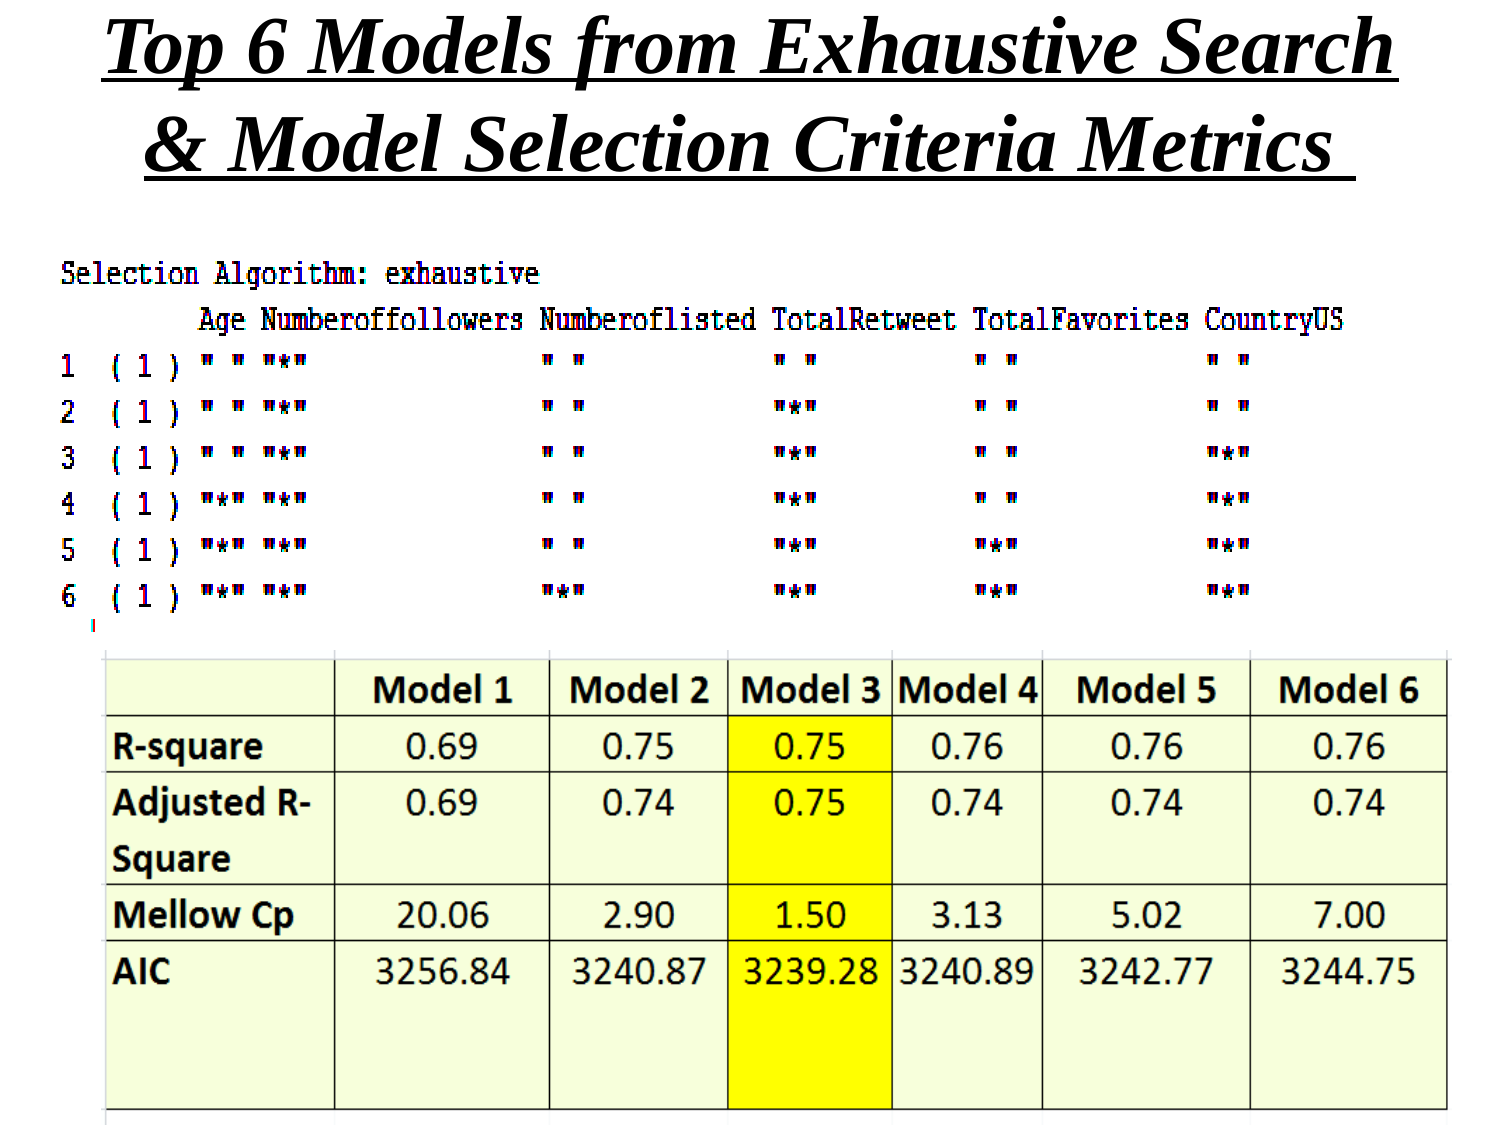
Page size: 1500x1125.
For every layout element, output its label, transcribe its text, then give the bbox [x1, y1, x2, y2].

picture [47, 246, 1481, 632]
title Top 6 Models from Exhaustive Search & Model Selection Criteria Metrics [75, 45, 1425, 233]
picture [101, 649, 1453, 1125]
